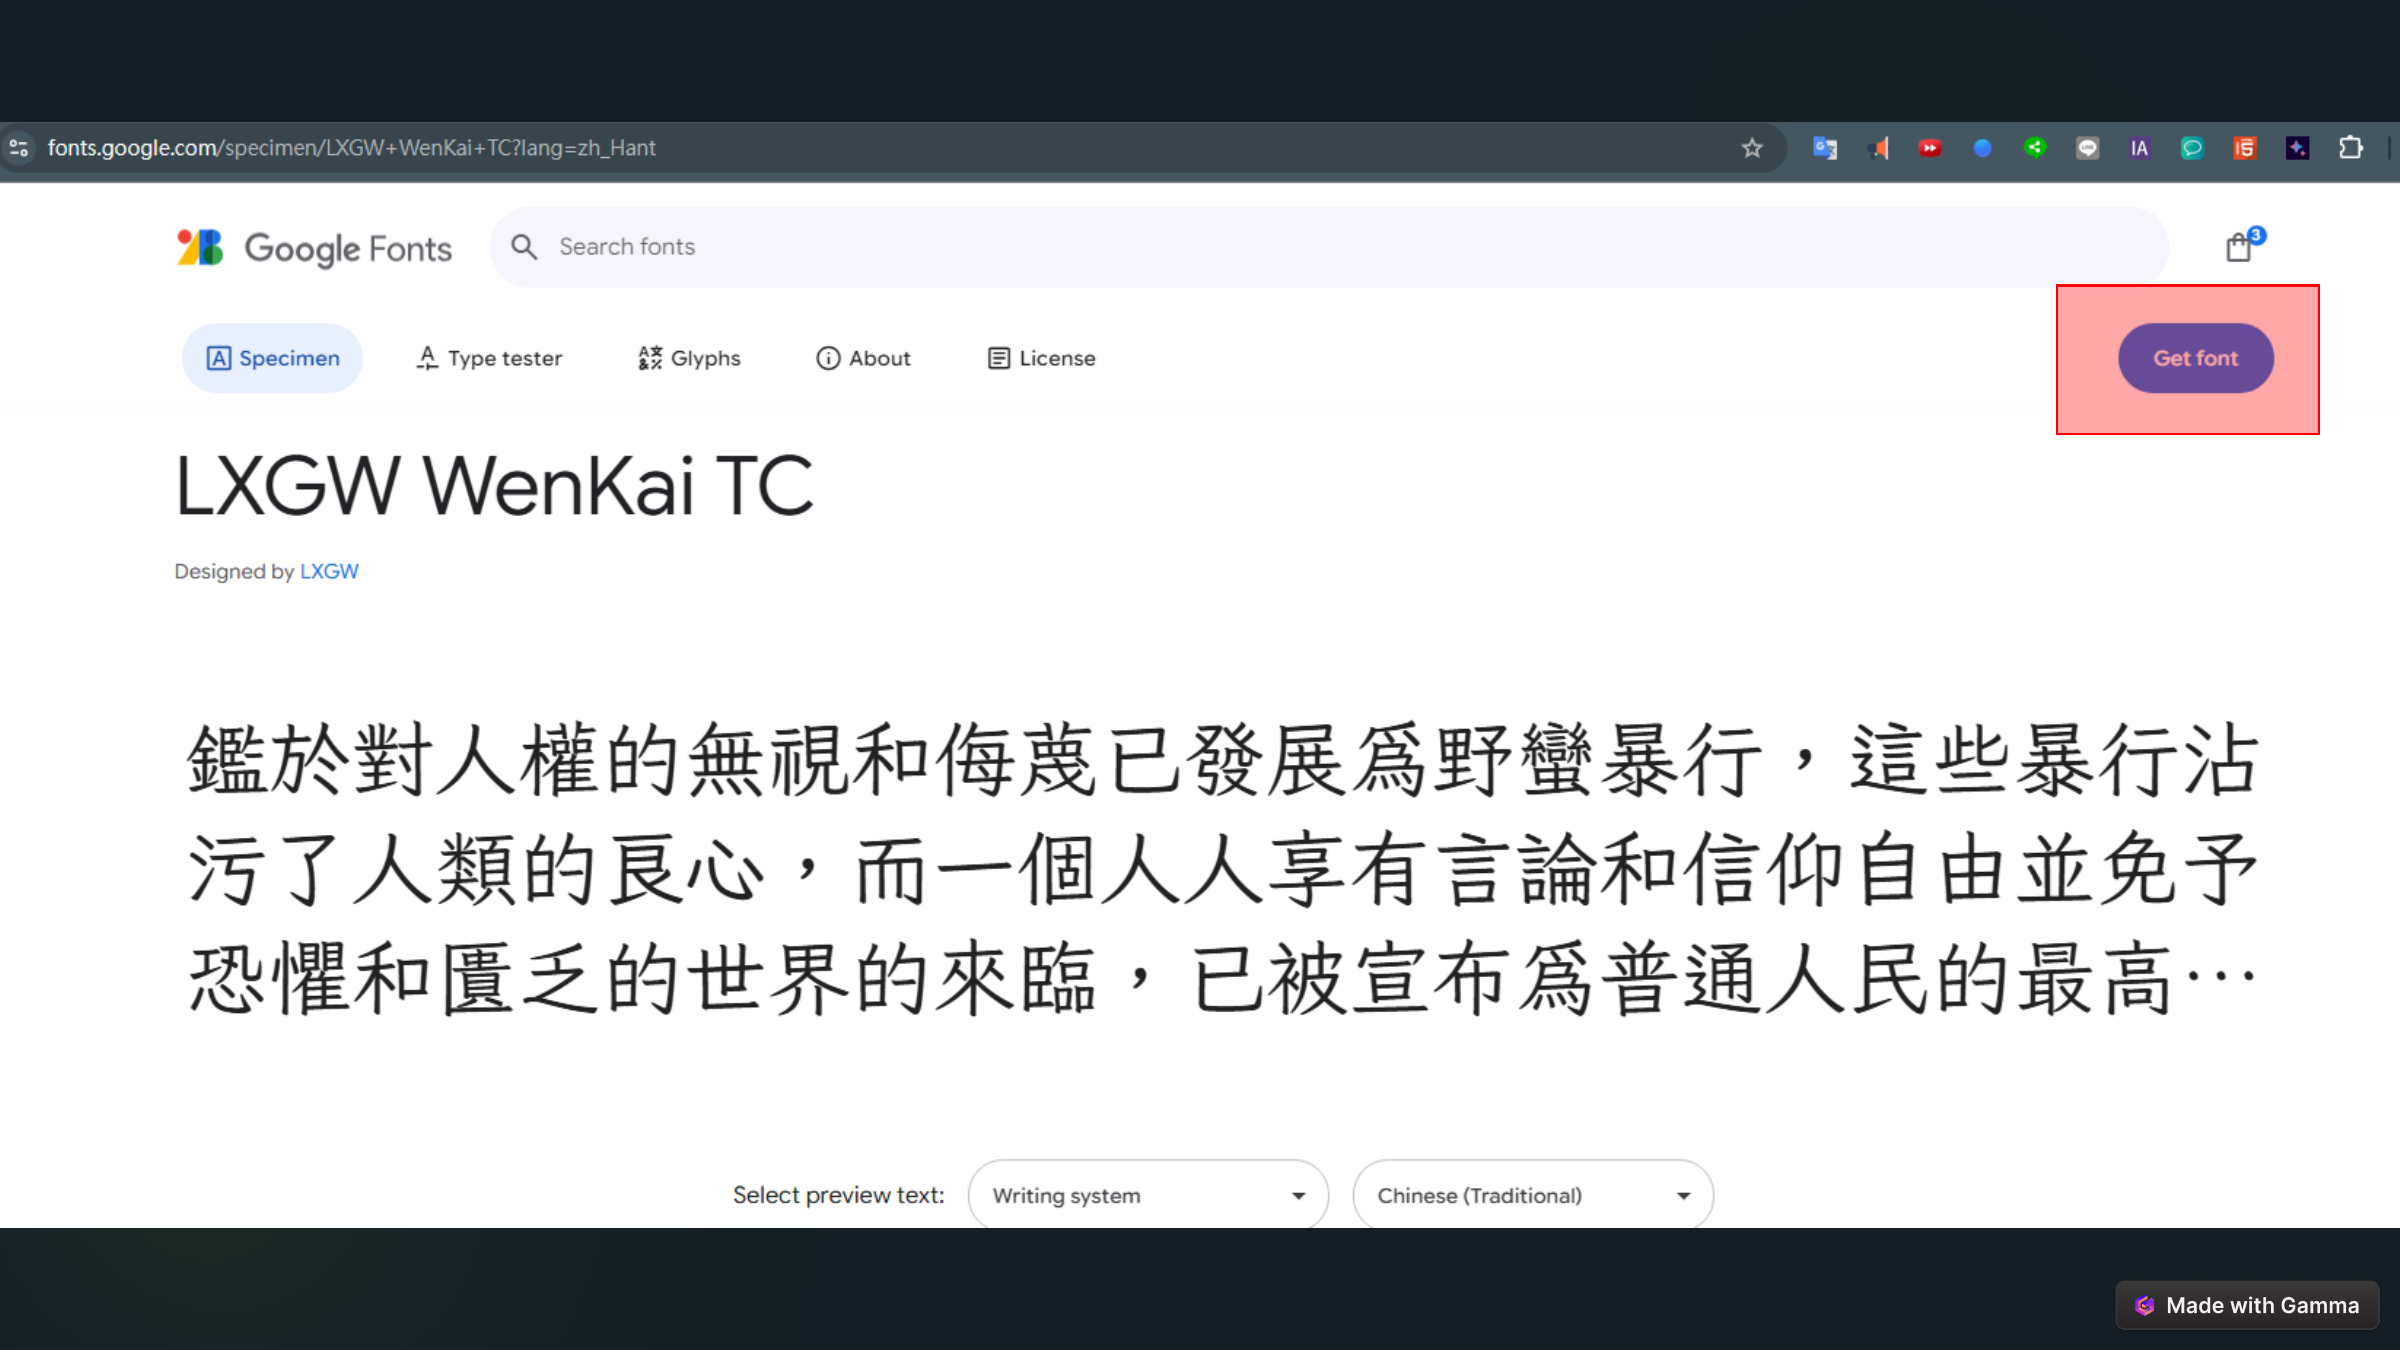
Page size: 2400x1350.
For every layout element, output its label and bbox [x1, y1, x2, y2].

picture [2106, 1271, 2389, 1339]
picture [0, 122, 2400, 1228]
